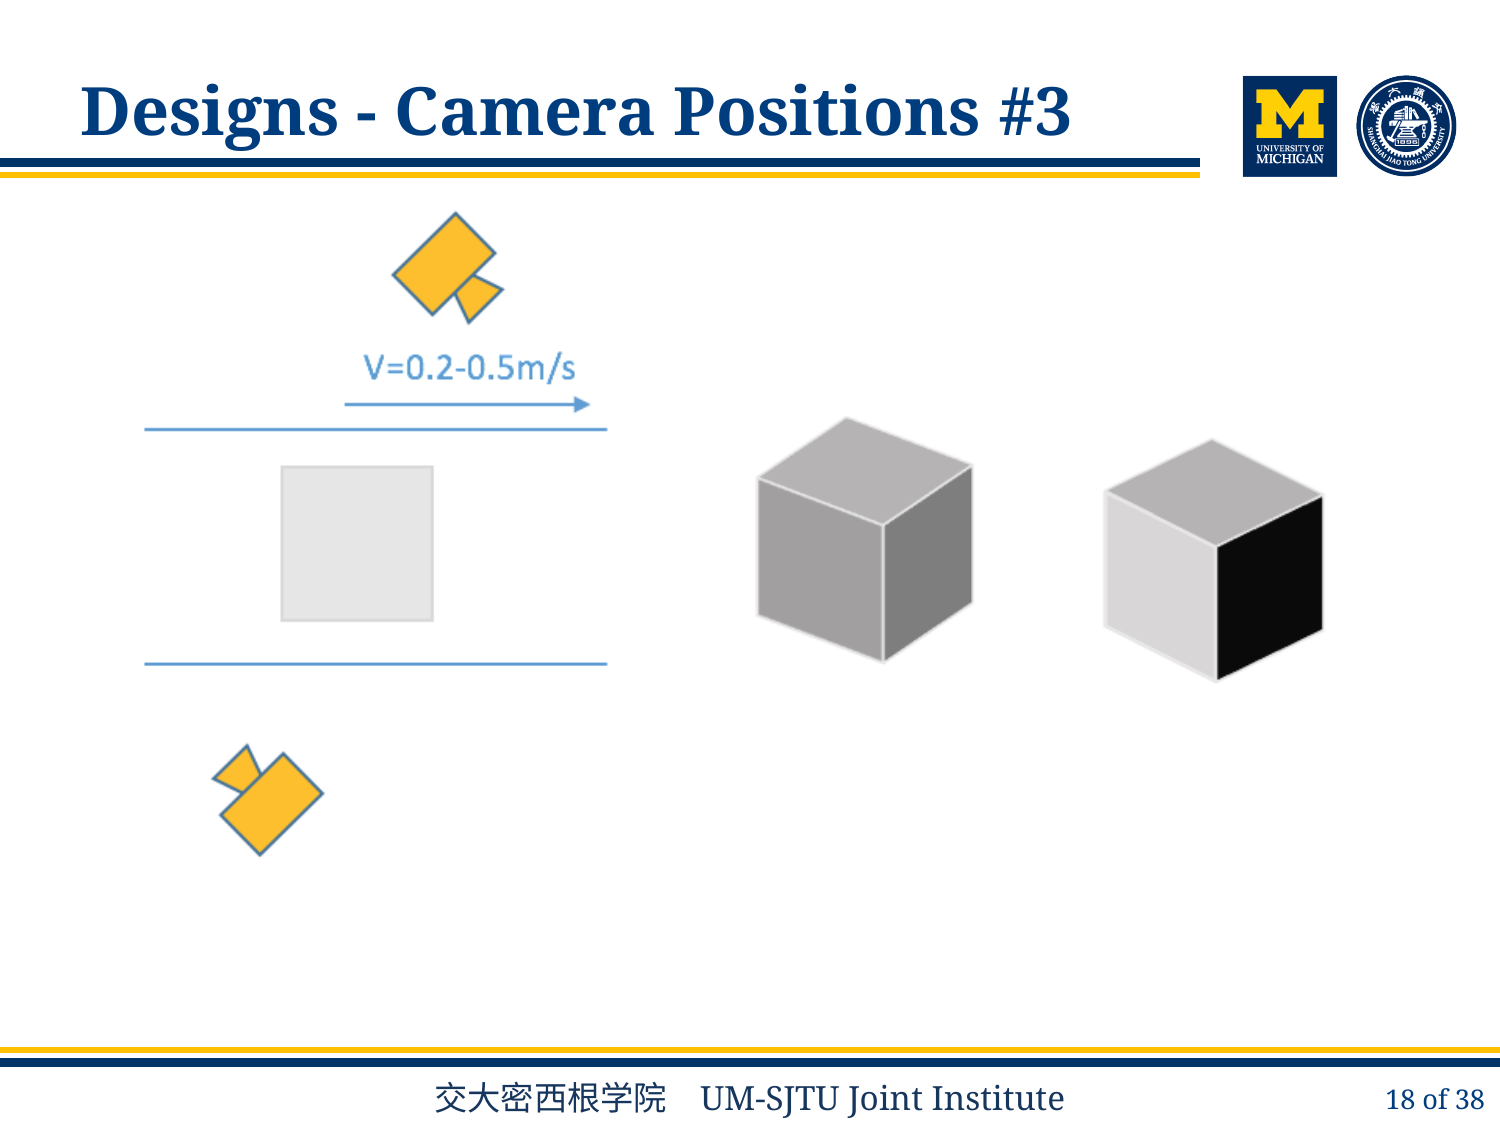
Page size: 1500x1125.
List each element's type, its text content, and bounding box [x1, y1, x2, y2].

picture [696, 384, 1363, 723]
slide_number ‹#› of 38 [1363, 1074, 1500, 1125]
title Designs - Camera Positions #3 [64, 56, 1247, 161]
picture [90, 178, 676, 885]
picture [1228, 68, 1463, 182]
